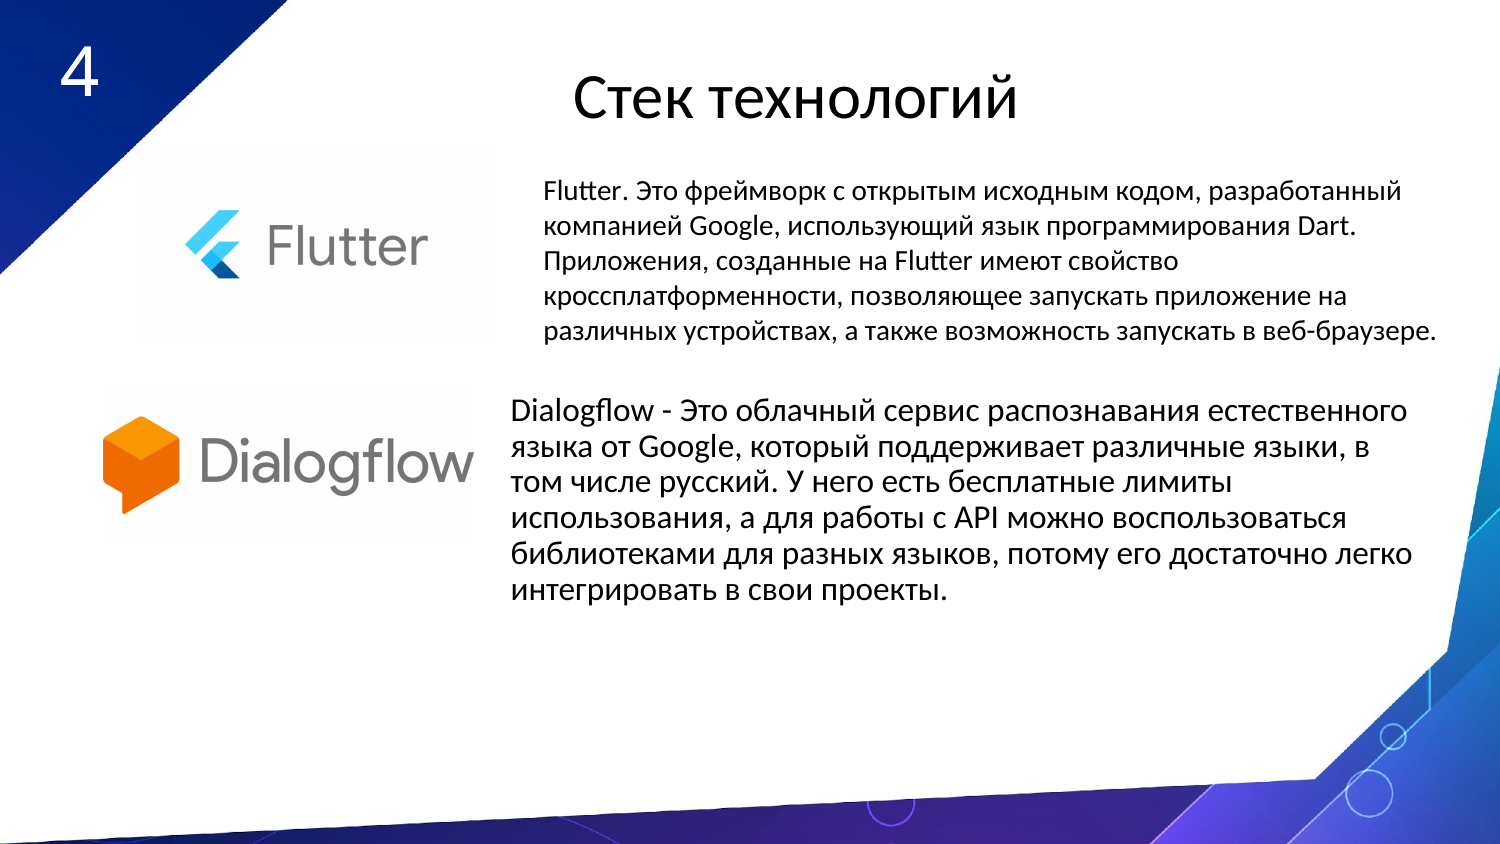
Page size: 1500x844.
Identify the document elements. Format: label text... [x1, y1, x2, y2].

text_box Стек технологий [174, 38, 1418, 140]
list Dialogflow - Это облачный сервис распознавания естественного языка от Google, который поддерживает различные языки, в том числе русский. У него есть бесплатные лимиты использования, а для работы с API можно воспользоваться библиотеками для разных языков, потому его достаточно легко интегрировать в свои проекты. [474, 386, 1430, 681]
picture [0, 0, 1500, 844]
text_box 4 [49, 22, 157, 117]
text_box Flutter. Это фреймворк с открытым исходным кодом, разработанный компанией Google, использующий язык программирования Dart. Приложения, созданные на Flutter имеют свойство кроссплатформенности, позволяющее запускать приложение на различных устройствах, а также возможность запускать в веб-браузере. [528, 156, 1463, 417]
